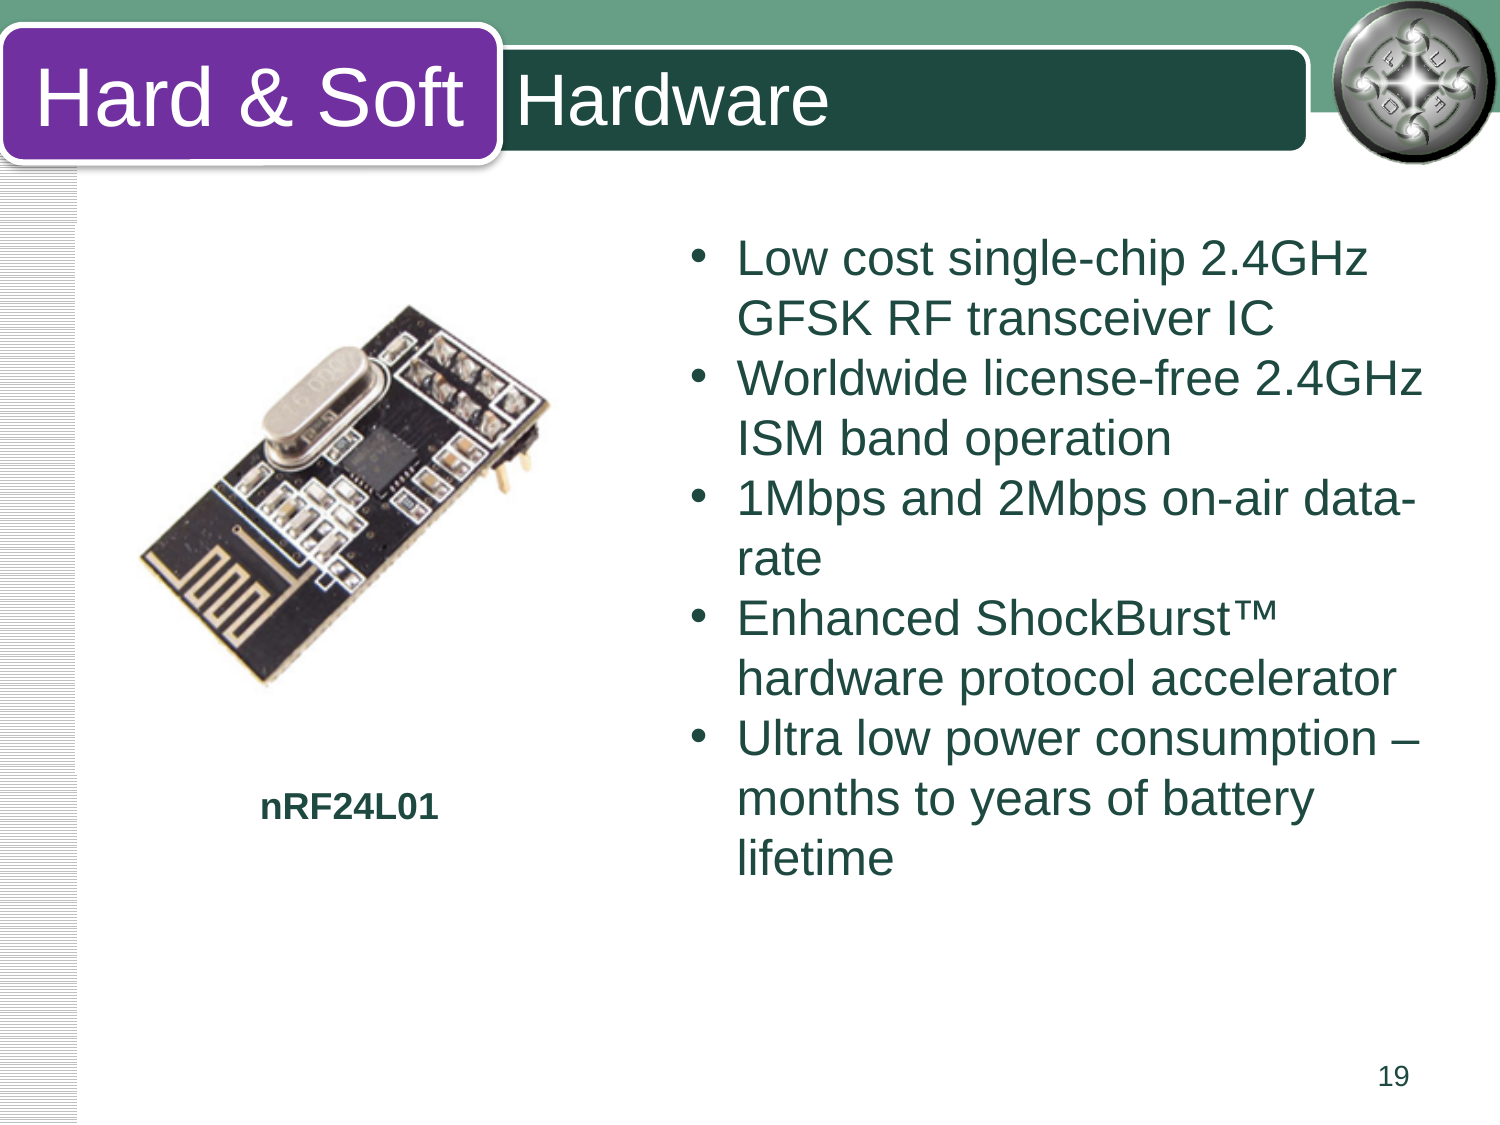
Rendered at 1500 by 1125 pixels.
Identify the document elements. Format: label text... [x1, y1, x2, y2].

slide_number 19 [1074, 1049, 1426, 1103]
title Hardware [508, 49, 1307, 143]
text_box nRF24L01 [73, 783, 625, 835]
picture [74, 224, 626, 776]
text_box Hard & Soft [0, 21, 504, 166]
text_box Low cost single-chip 2.4GHz GFSK RF transceiver IC Worldwide license-free 2.4GHz ISM band operation 1Mbps and 2Mbps on-air data-rate Enhanced ShockBurst™ hardware protocol accelerator Ultra low power consumption – months to years of battery lifetime [675, 218, 1450, 893]
picture [1312, 0, 1500, 201]
